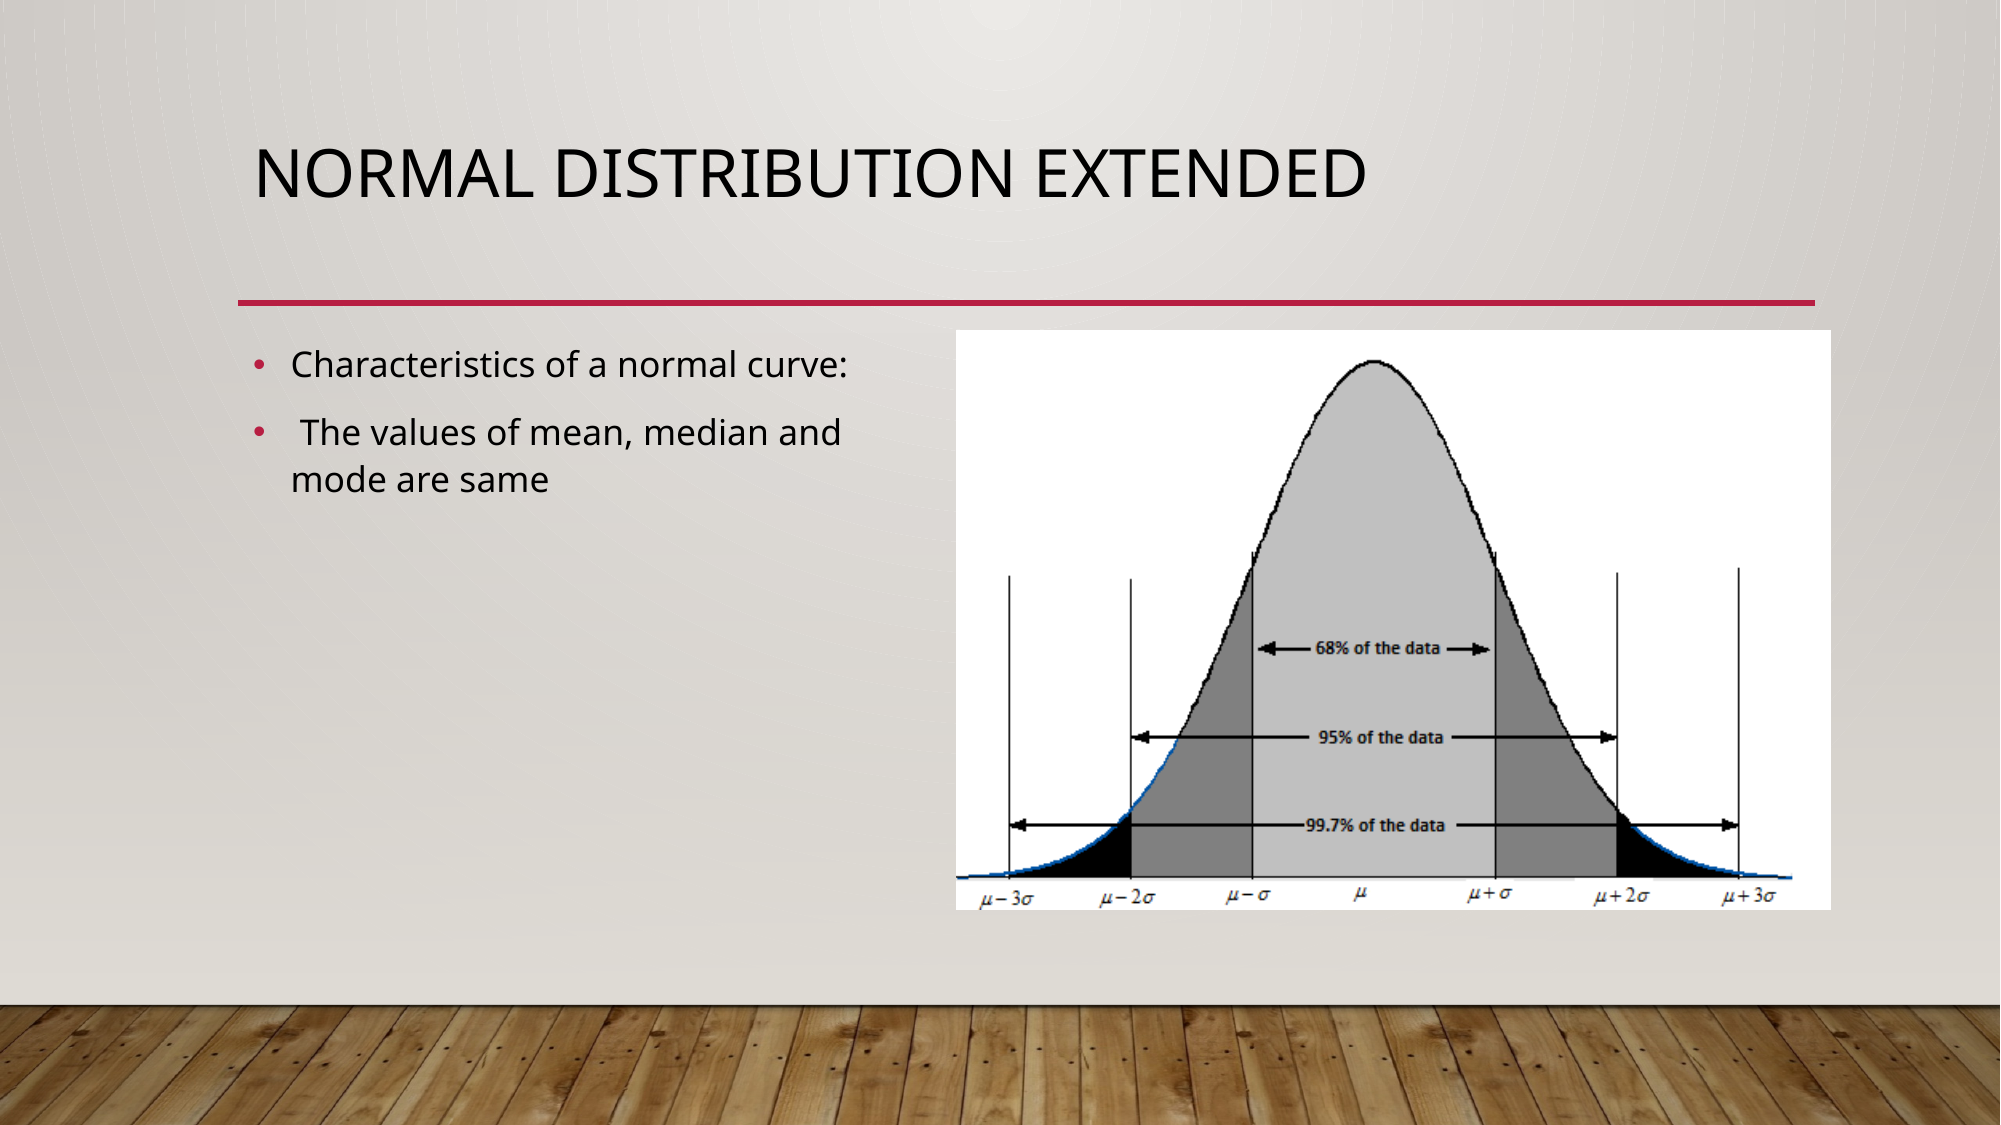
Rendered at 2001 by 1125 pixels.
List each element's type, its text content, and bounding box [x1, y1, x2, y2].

picture [956, 330, 1831, 910]
title Normal Distribution extended [238, 131, 1814, 305]
picture [0, 1005, 2000, 1125]
list Characteristics of a normal curve: The values of mean, median and mode are same [238, 330, 921, 897]
